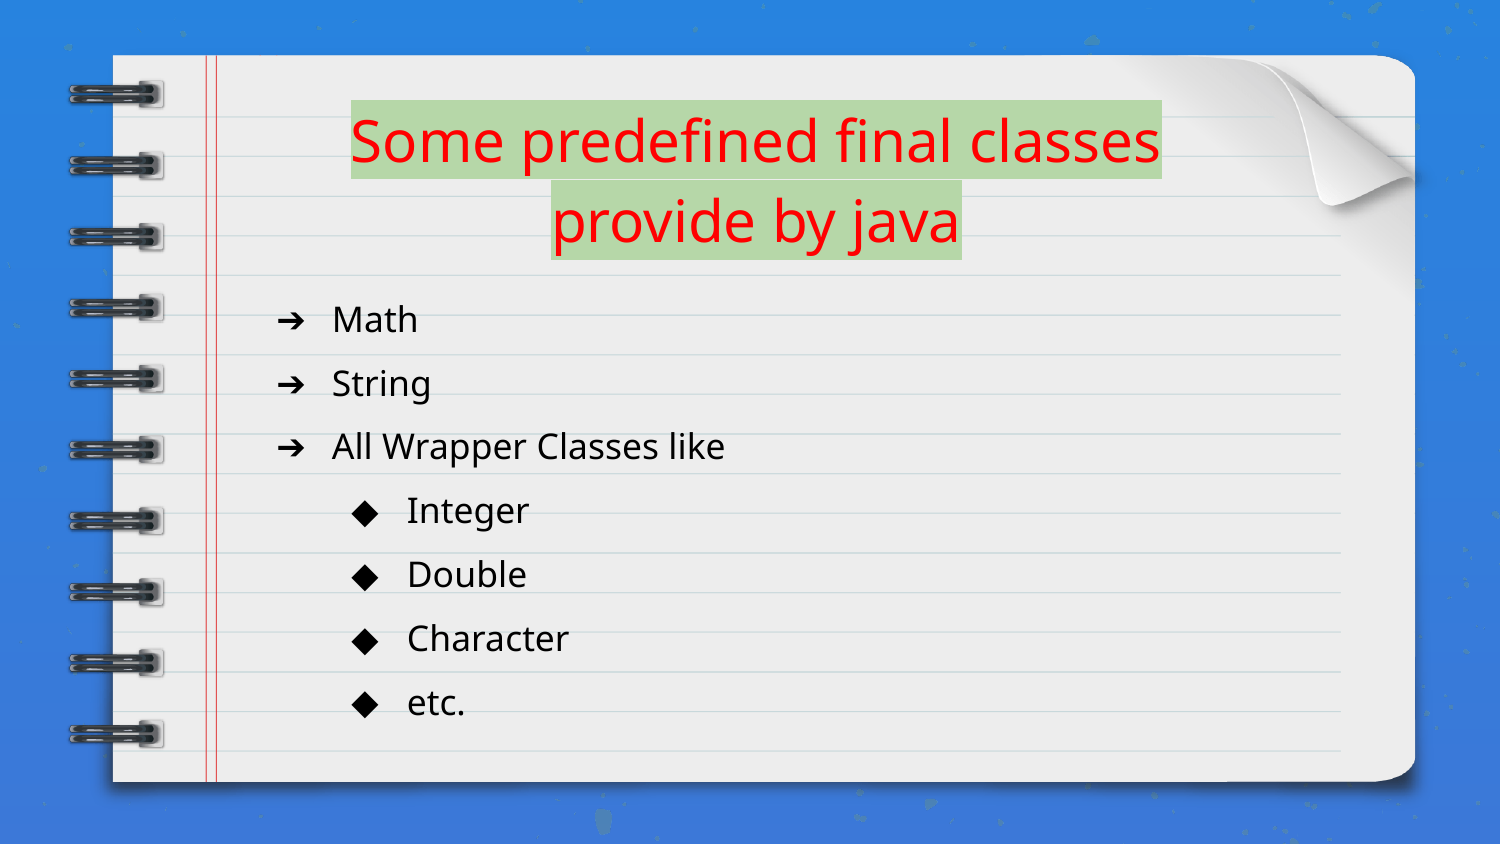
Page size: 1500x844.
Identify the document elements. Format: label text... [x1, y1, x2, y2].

text_box Math String All Wrapper Classes like Integer Double Character etc. [241, 260, 883, 738]
title Some predefined final classes provide by java [230, 33, 1283, 314]
picture [63, 22, 1437, 822]
